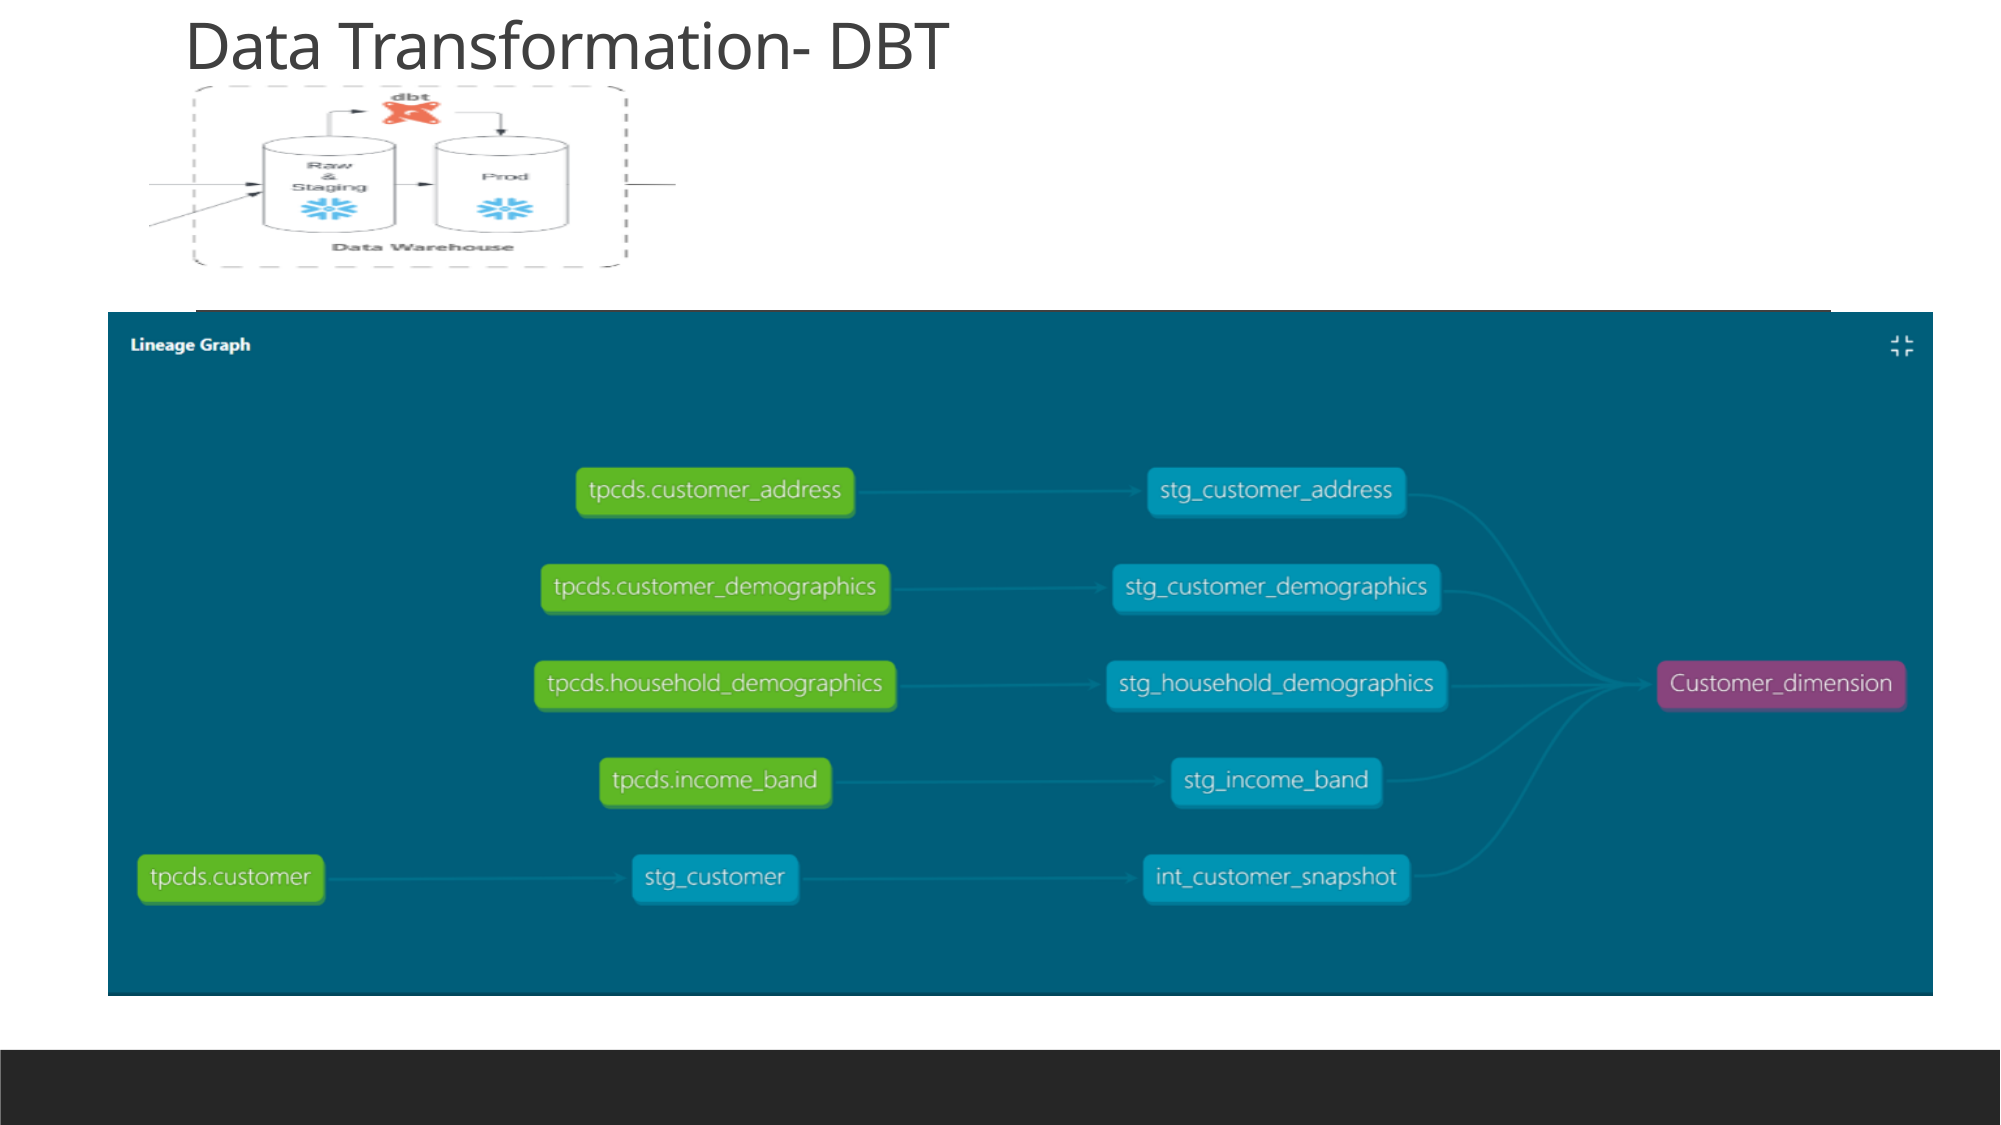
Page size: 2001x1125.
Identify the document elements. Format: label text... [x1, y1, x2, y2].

picture [576, 467, 856, 518]
picture [1657, 661, 1907, 712]
picture [534, 661, 898, 712]
title Data Transformation- DBT [169, 6, 1406, 92]
picture [201, 338, 251, 354]
picture [132, 338, 195, 354]
picture [541, 564, 891, 615]
picture [1906, 349, 1913, 356]
picture [599, 757, 833, 809]
picture [1892, 349, 1899, 356]
picture [1149, 469, 1404, 514]
picture [1892, 336, 1899, 343]
picture [137, 855, 326, 905]
picture [1114, 565, 1439, 610]
picture [1145, 856, 1408, 901]
picture [1906, 336, 1913, 343]
picture [1173, 759, 1380, 804]
picture [634, 856, 797, 901]
picture [148, 72, 677, 279]
picture [1108, 662, 1445, 707]
